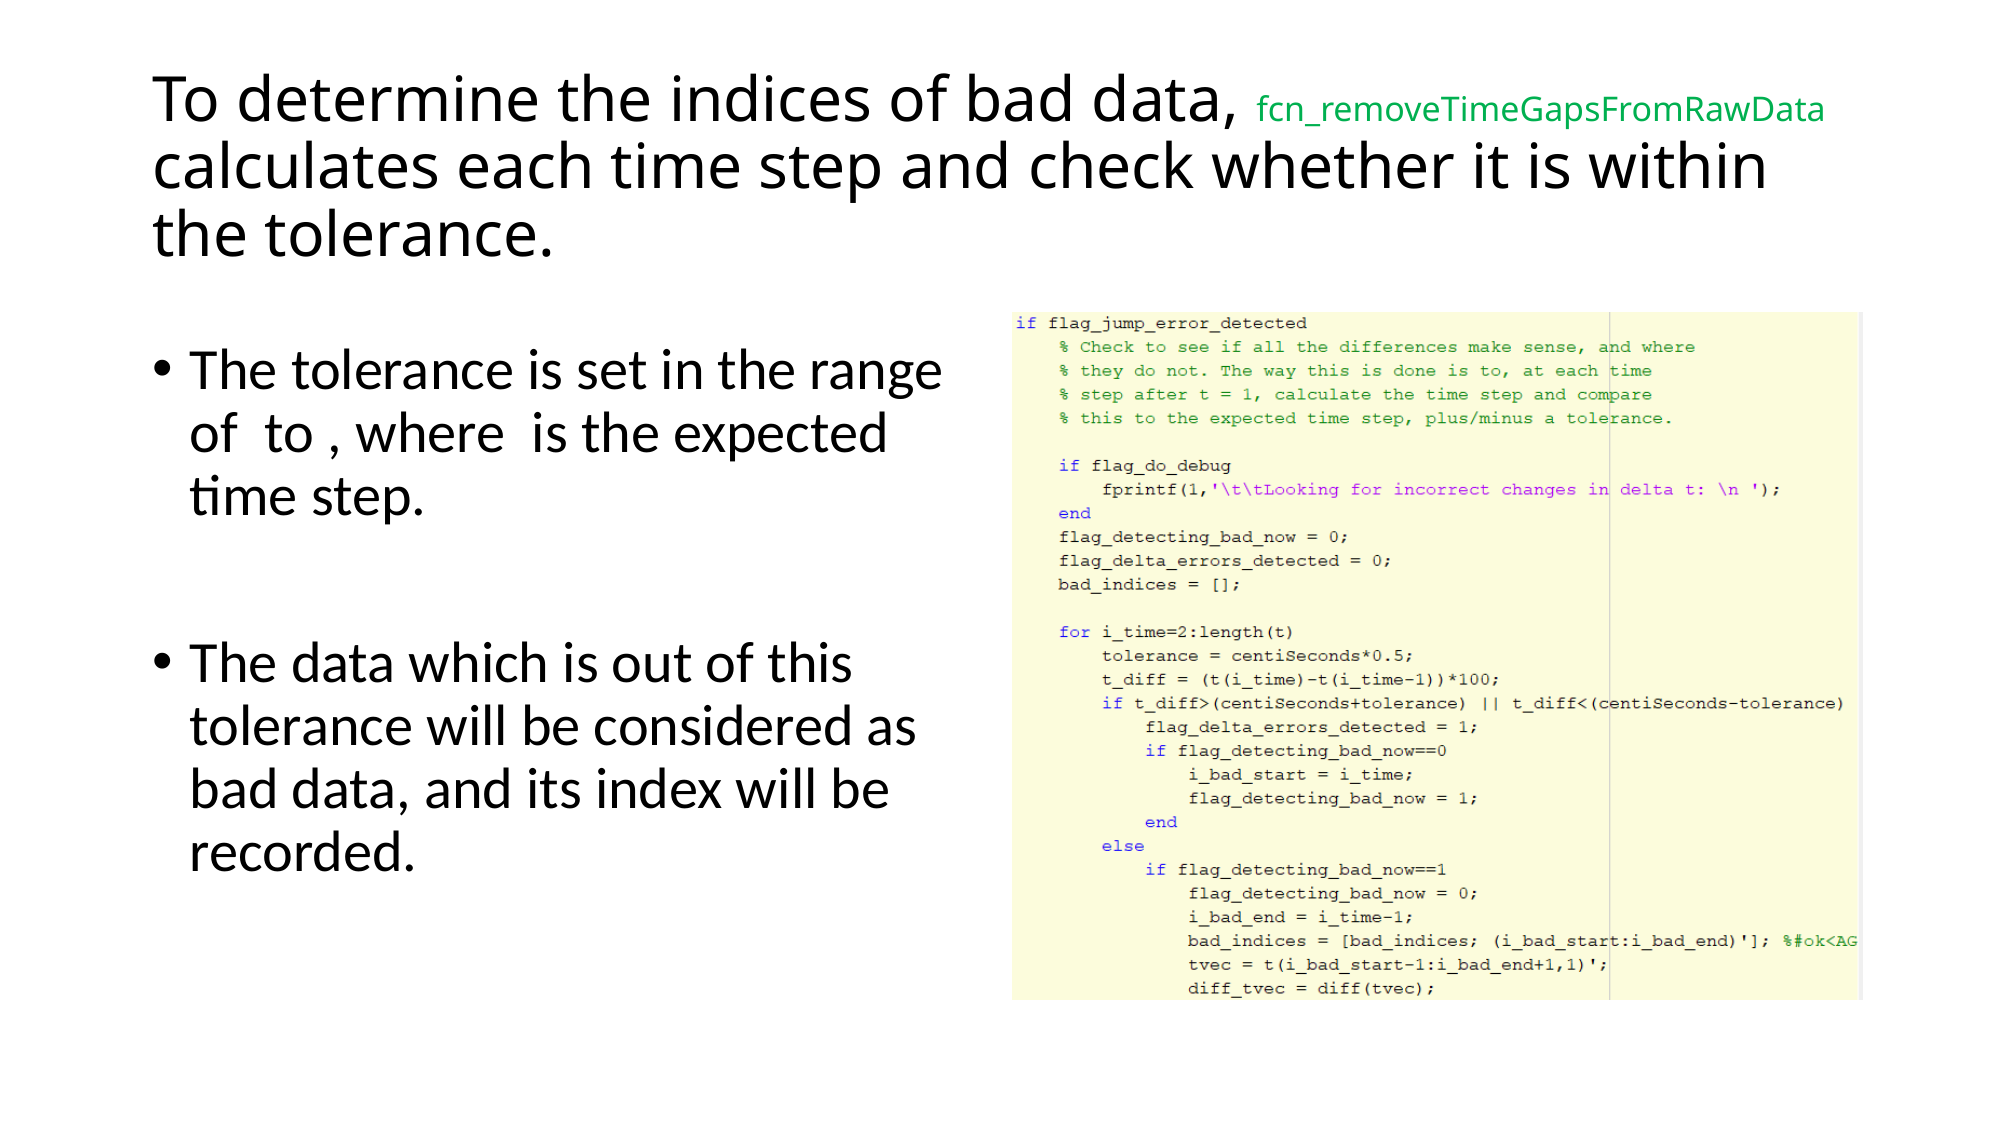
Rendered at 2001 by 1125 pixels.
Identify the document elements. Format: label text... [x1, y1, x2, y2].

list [1012, 312, 1863, 1000]
title To determine the indices of bad data, fcn_removeTimeGapsFromRawData calculates each time step and check whether it is within the tolerance. [137, 59, 1863, 278]
